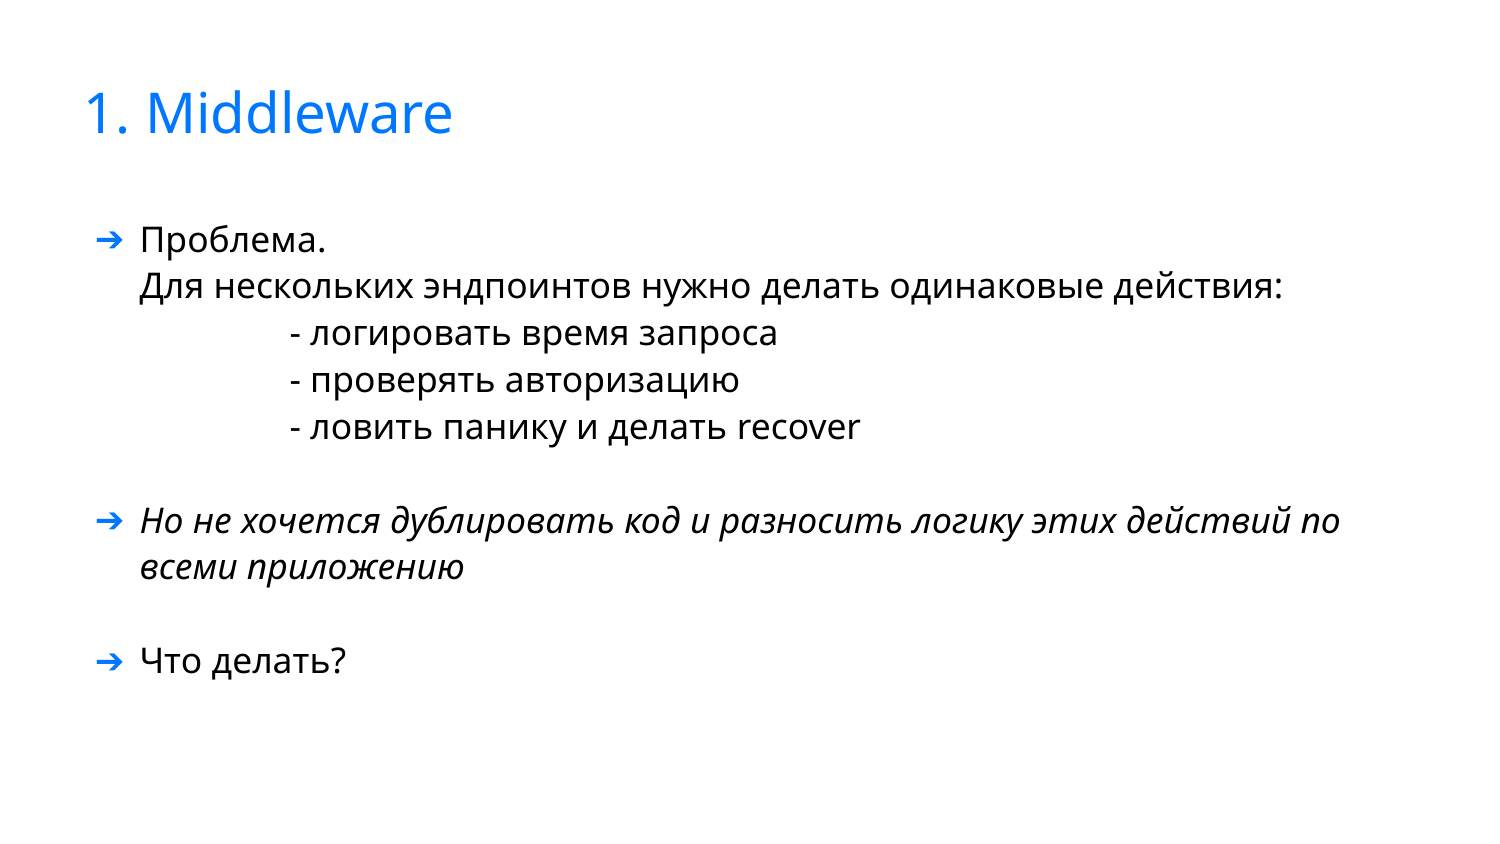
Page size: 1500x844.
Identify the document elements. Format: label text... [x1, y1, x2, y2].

title 1. Middleware [82, 84, 999, 165]
text_box Проблема. Для нескольких эндпоинтов нужно делать одинаковые действия: - логировать время запроса - проверять авторизацию - ловить панику и делать recover Но не хочется дублировать код и разносить логику этих действий по всеми приложению Что делать? [83, 164, 1398, 712]
